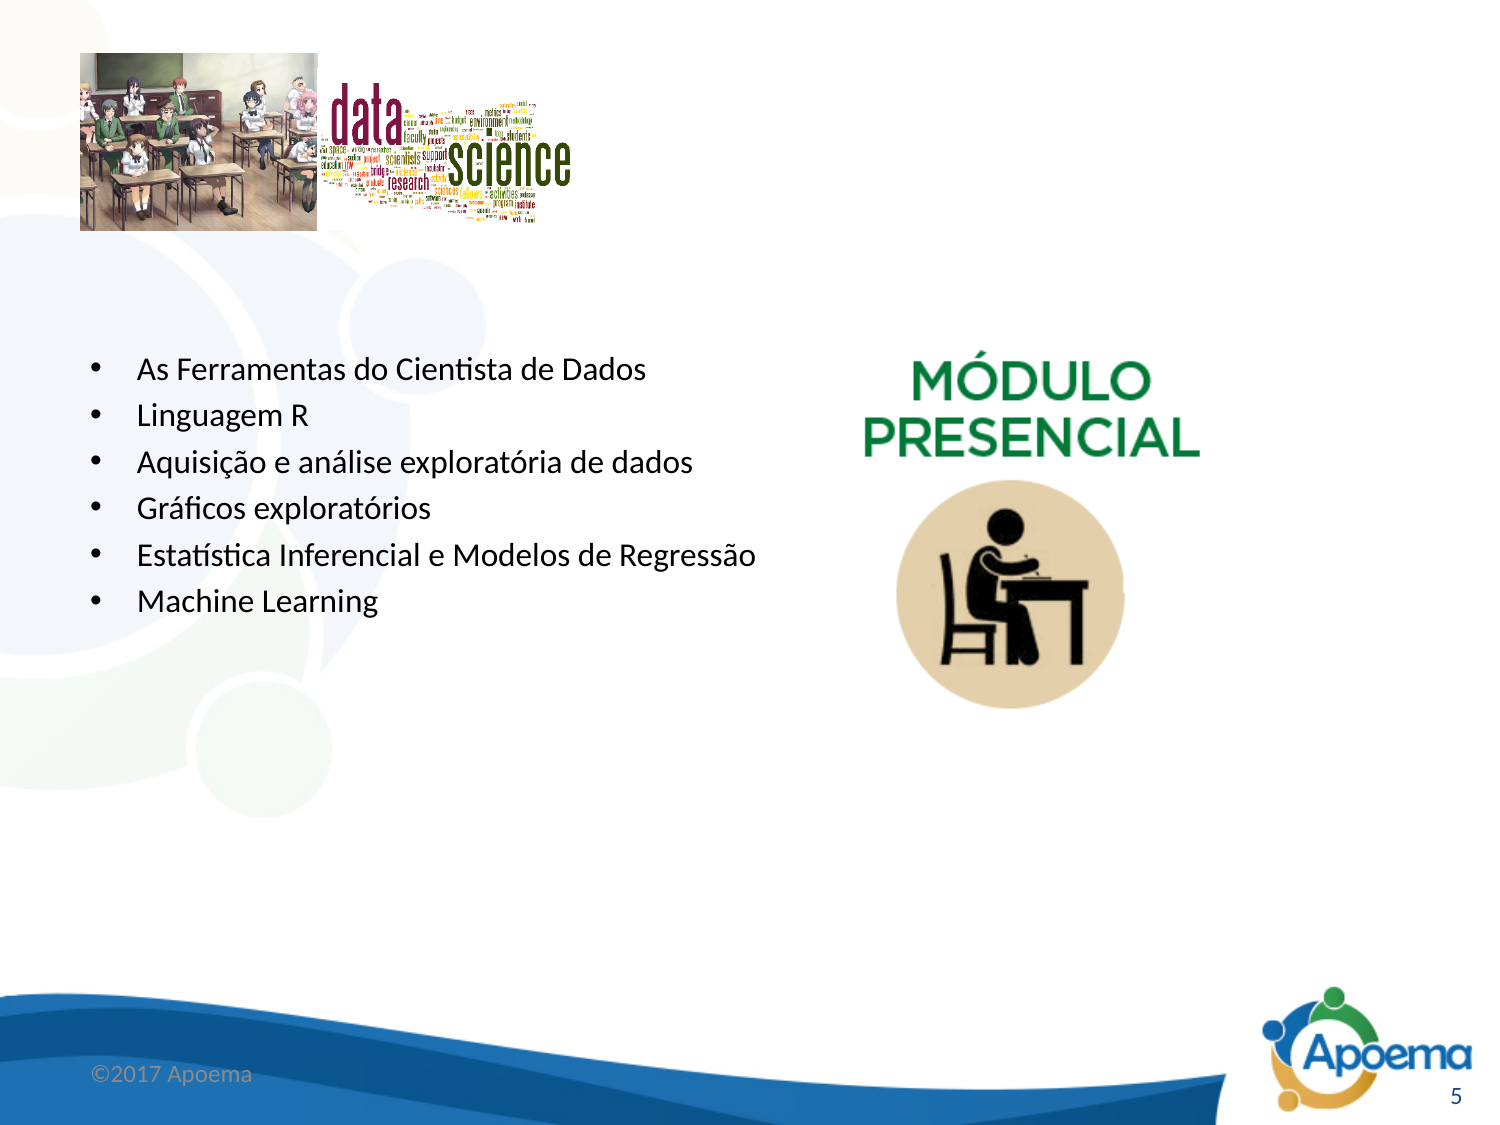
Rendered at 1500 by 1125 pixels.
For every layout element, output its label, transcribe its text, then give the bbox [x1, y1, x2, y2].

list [316, 68, 572, 231]
slide_number 5 [1128, 1065, 1478, 1125]
slide_number ©2017 Apoema [75, 1042, 425, 1103]
picture [0, 0, 1500, 1125]
list As Ferramentas do Cientista de Dados Linguagem R Aquisição e análise exploratória de dados Gráficos exploratórios Estatística Inferencial e Modelos de Regressão Machine Learning [75, 235, 798, 1005]
